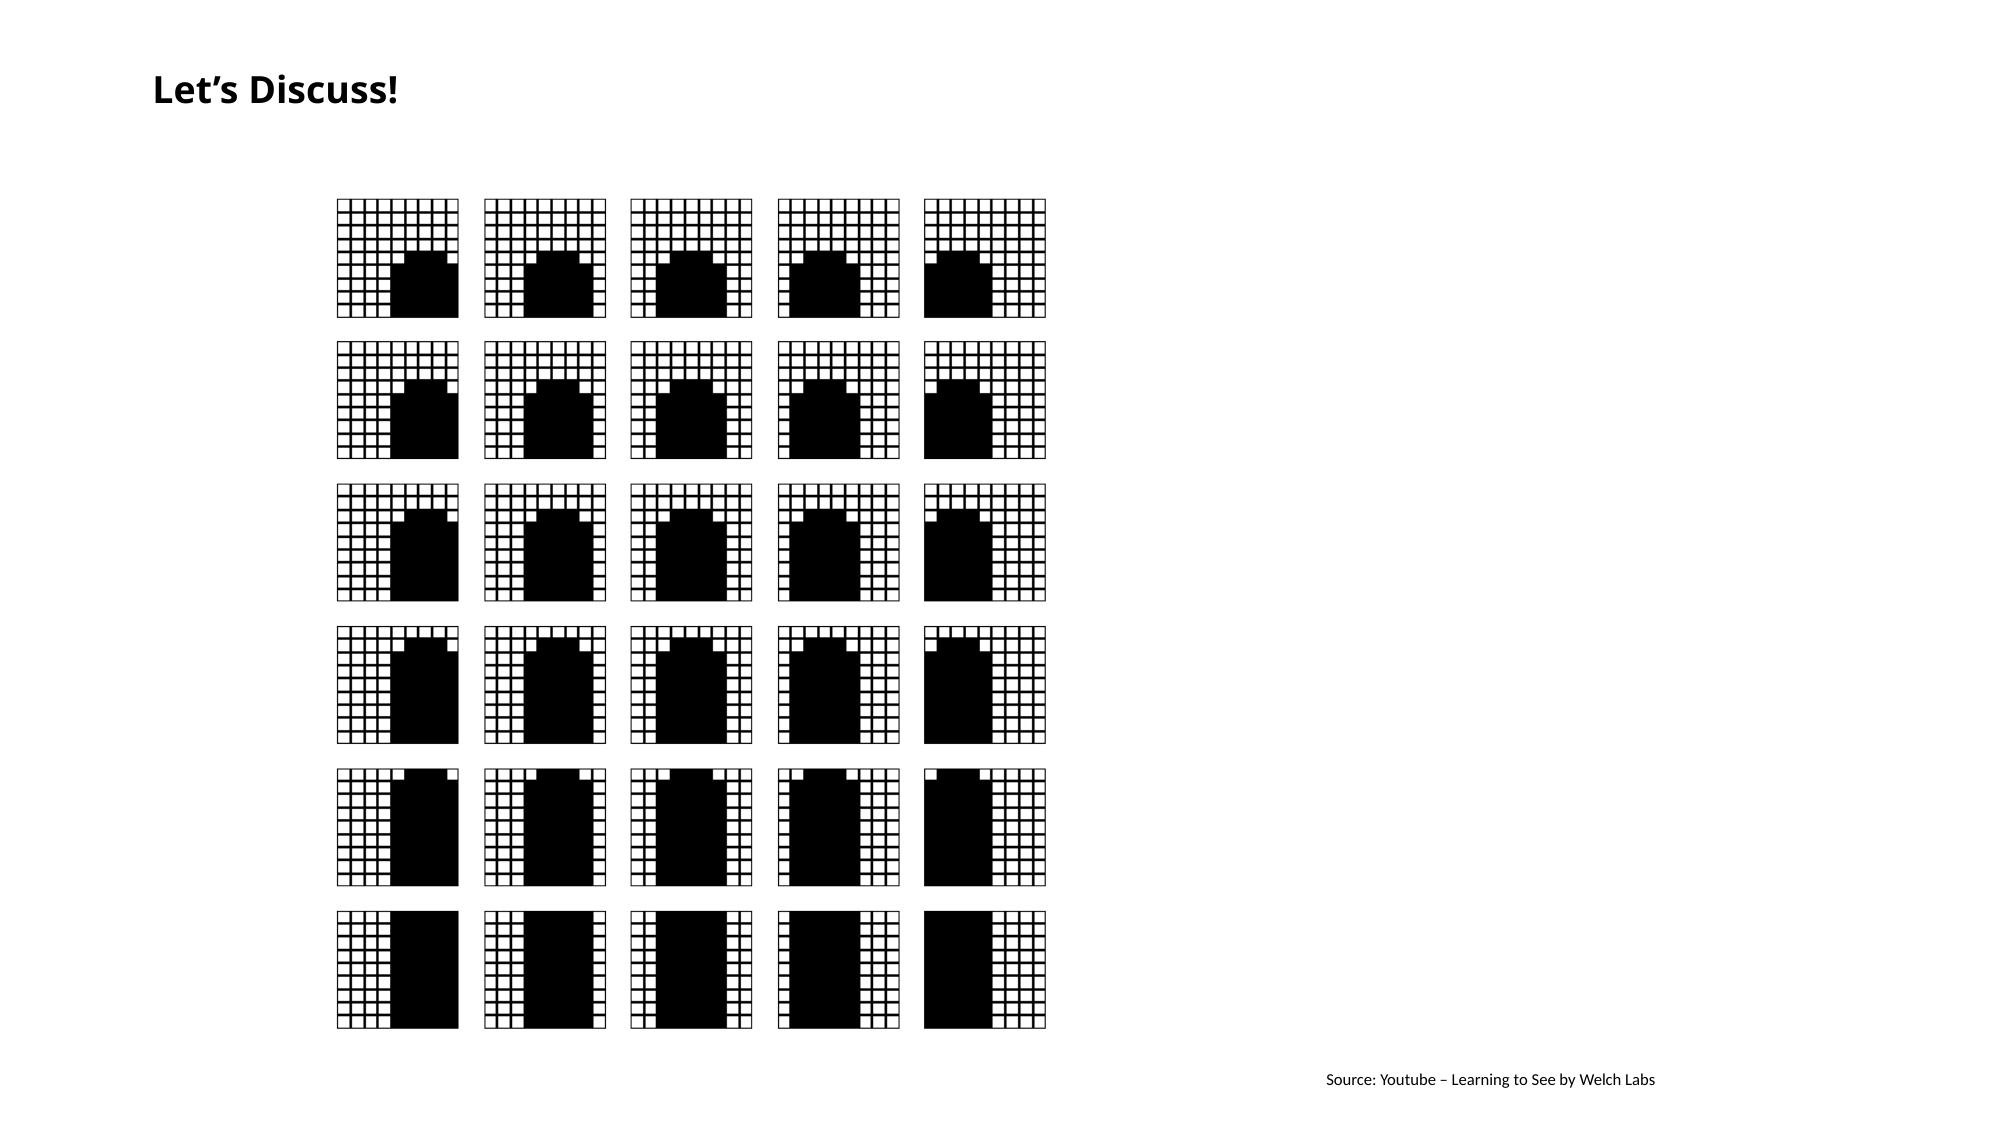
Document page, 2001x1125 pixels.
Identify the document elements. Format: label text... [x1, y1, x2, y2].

title Let’s Discuss! [137, 59, 1666, 124]
text_box Source: Youtube – Learning to See by Welch Labs [1311, 1061, 2000, 1096]
picture [328, 191, 1055, 1038]
